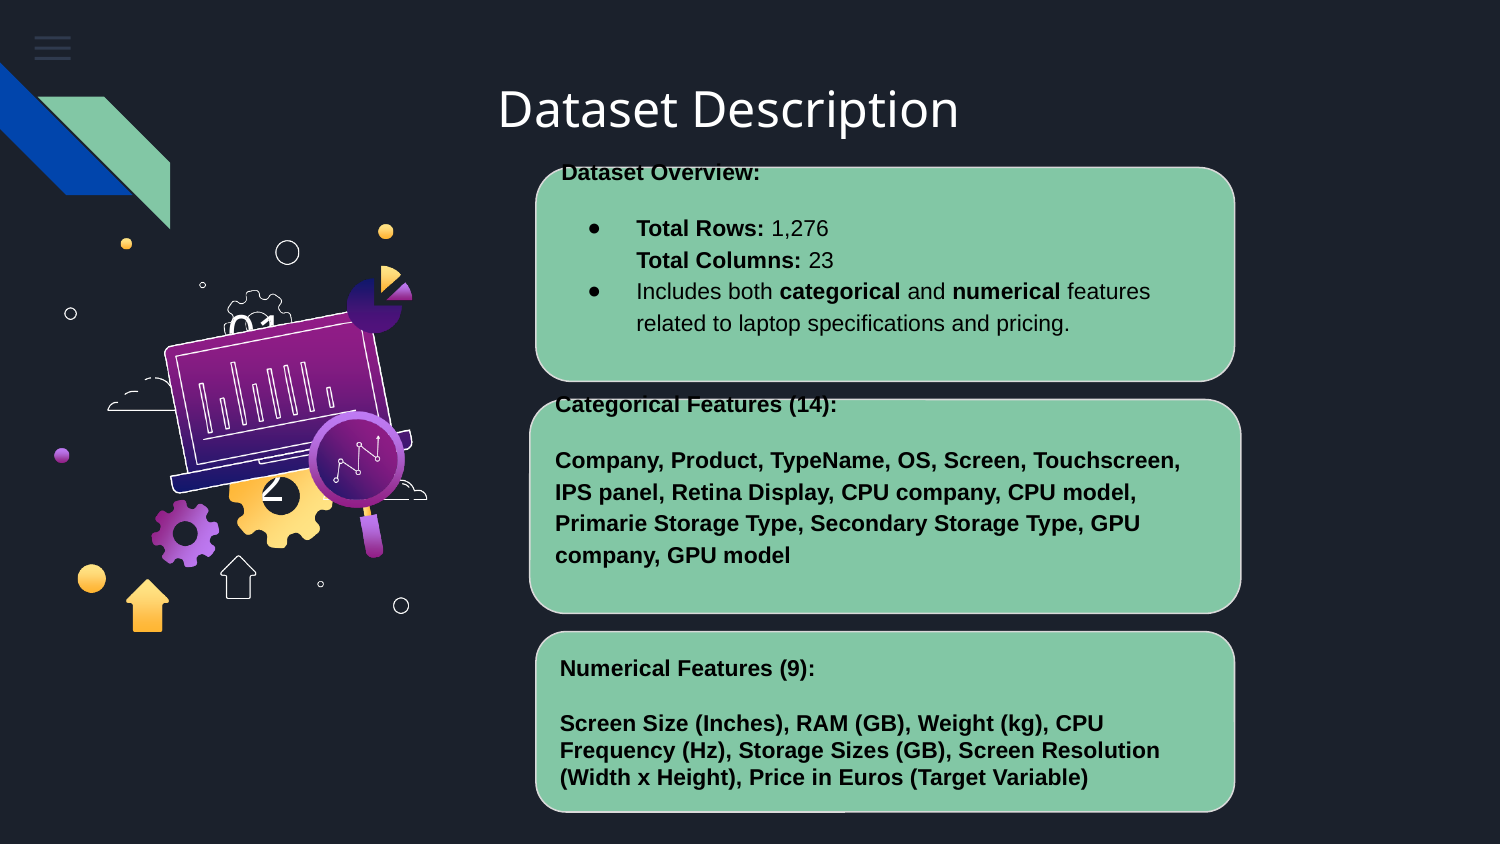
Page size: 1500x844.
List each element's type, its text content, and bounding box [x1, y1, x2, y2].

text_box Numerical Features (9): Screen Size (Inches), RAM (GB), Weight (kg), CPU Frequency (Hz), Storage Sizes (GB), Screen Resolution (Width x Height), Price in Euros (Target Variable) [535, 631, 1235, 813]
picture [0, 91, 633, 632]
text_box Categorical Features (14): Company, Product, TypeName, OS, Screen, Touchscreen, IPS panel, Retina Display, CPU company, CPU model, Primarie Storage Type, Secondary Storage Type, GPU company, GPU model [637, 399, 1241, 614]
text_box Dataset Overview: Total Rows: 1,276 Total Columns: 23 Includes both categorical and numerical features related to laptop specifications and pricing. [637, 167, 1235, 382]
title Dataset Description [482, 62, 1470, 213]
